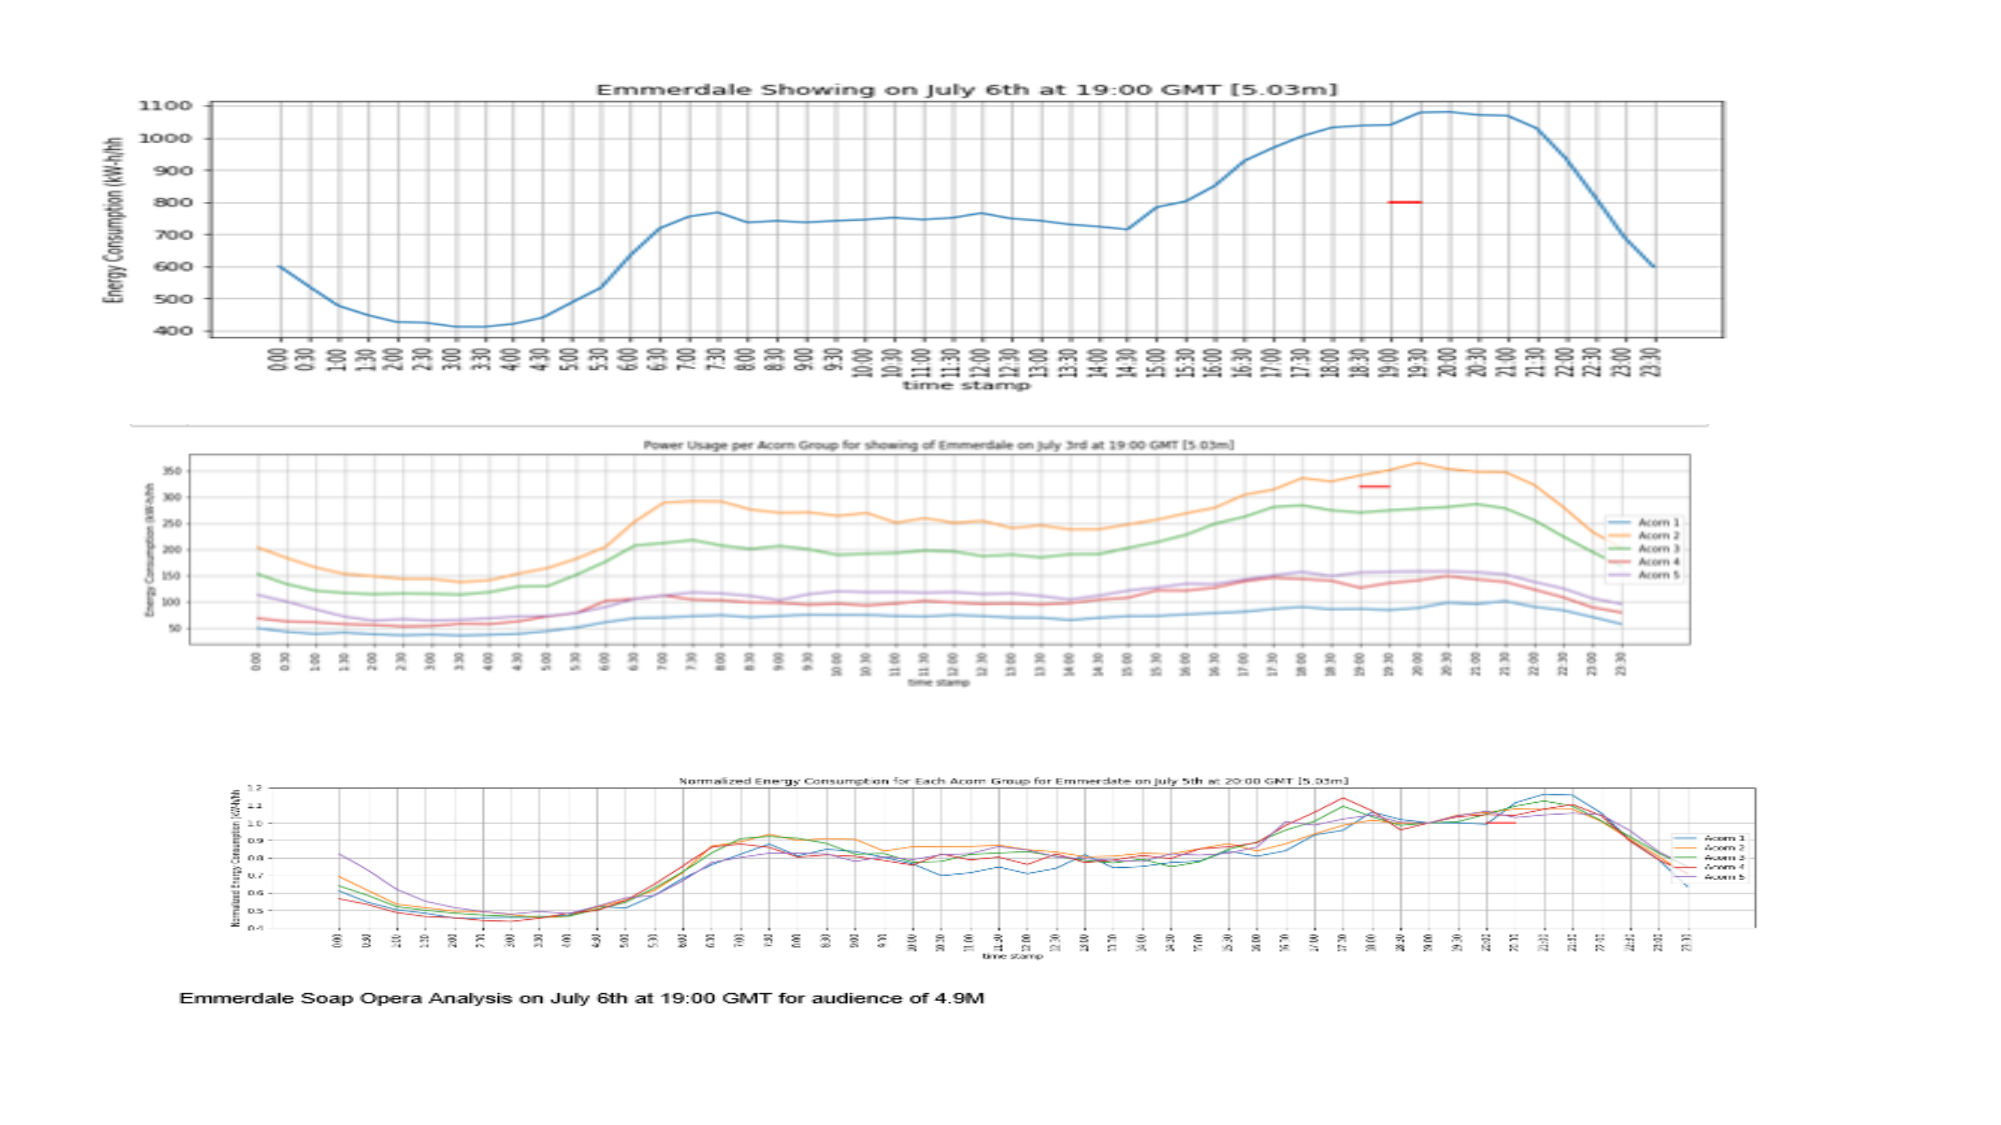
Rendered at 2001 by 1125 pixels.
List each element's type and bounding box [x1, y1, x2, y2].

picture [112, 424, 1729, 701]
picture [167, 772, 1783, 1010]
picture [43, 75, 1761, 398]
